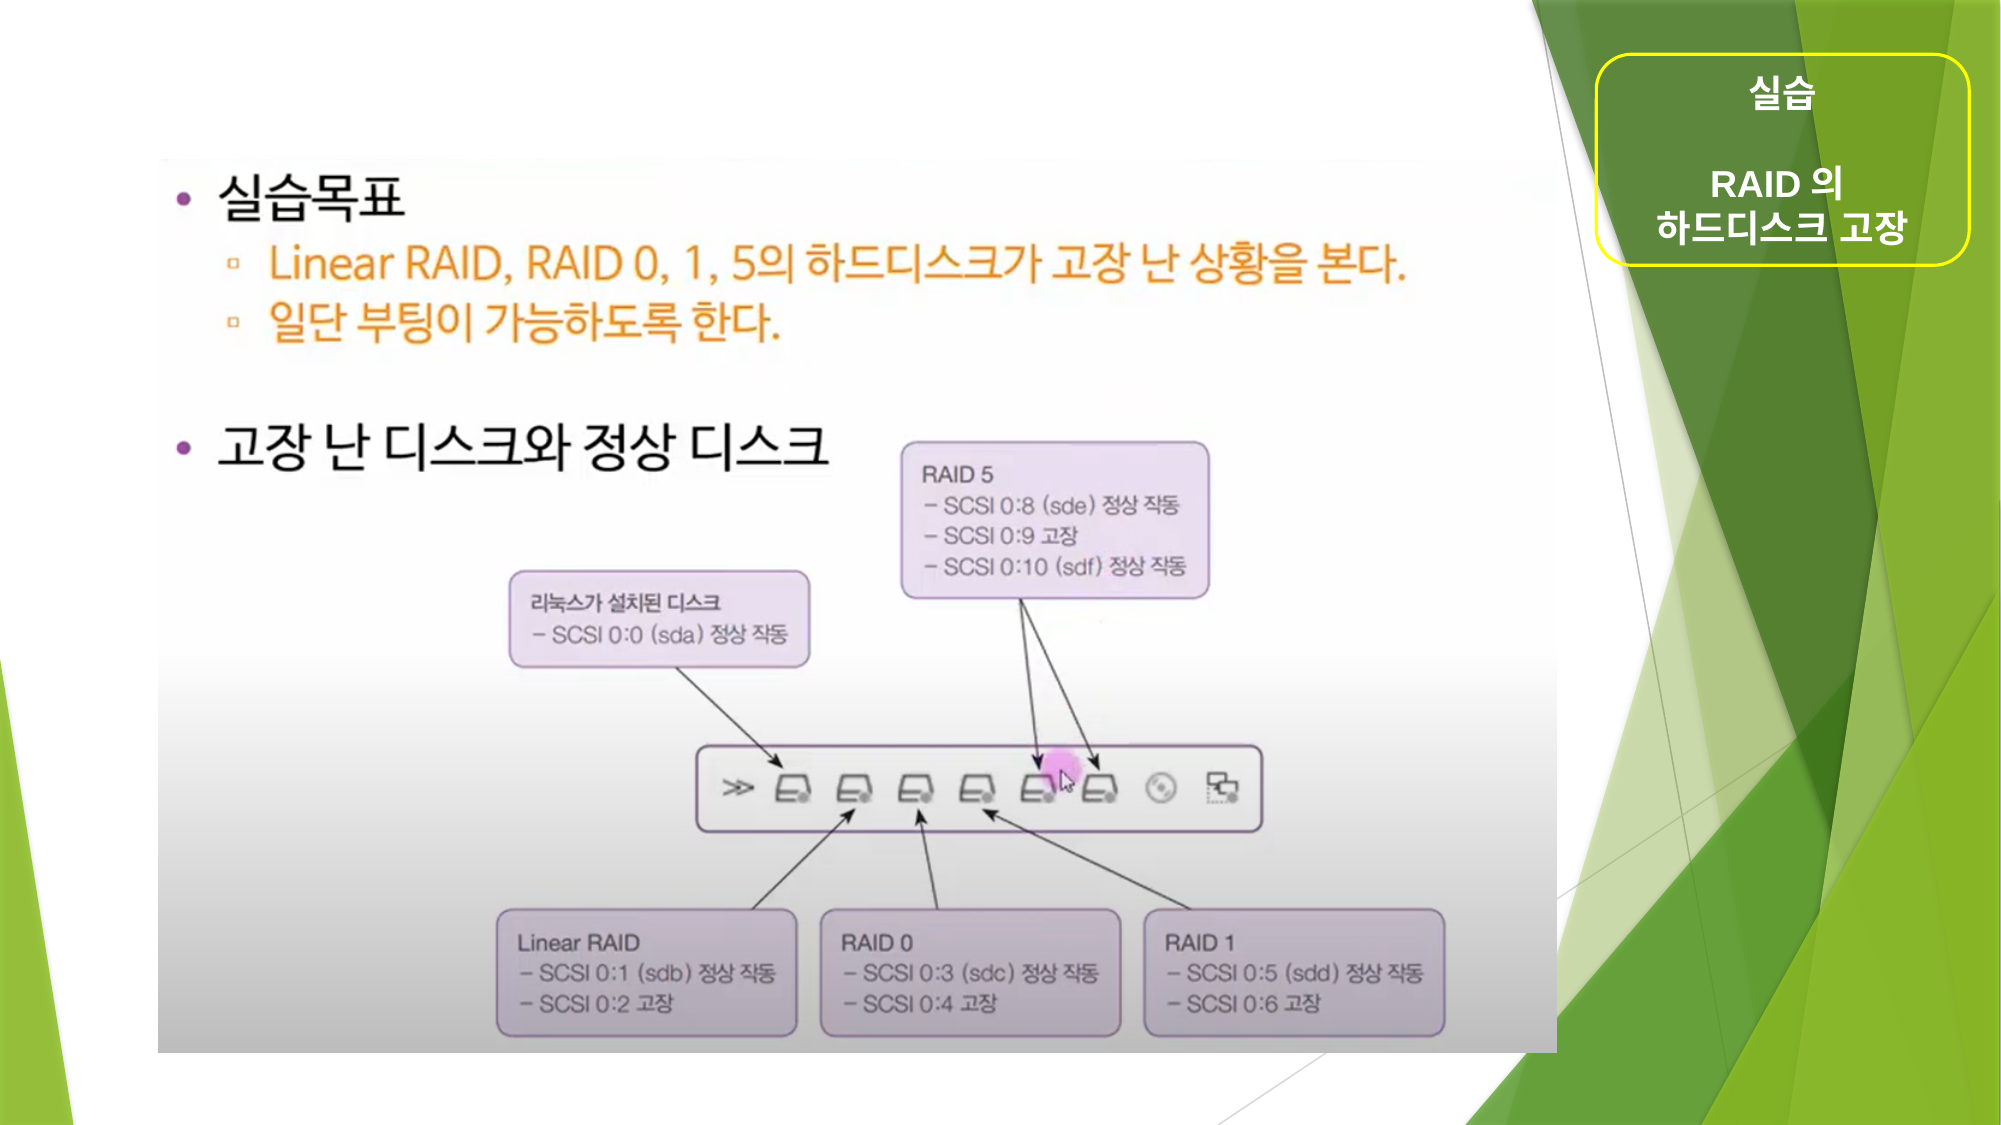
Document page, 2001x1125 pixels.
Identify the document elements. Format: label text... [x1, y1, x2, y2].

picture [158, 159, 1558, 1053]
text_box 실습 RAID의 하드디스크 고장 [1594, 52, 1971, 267]
